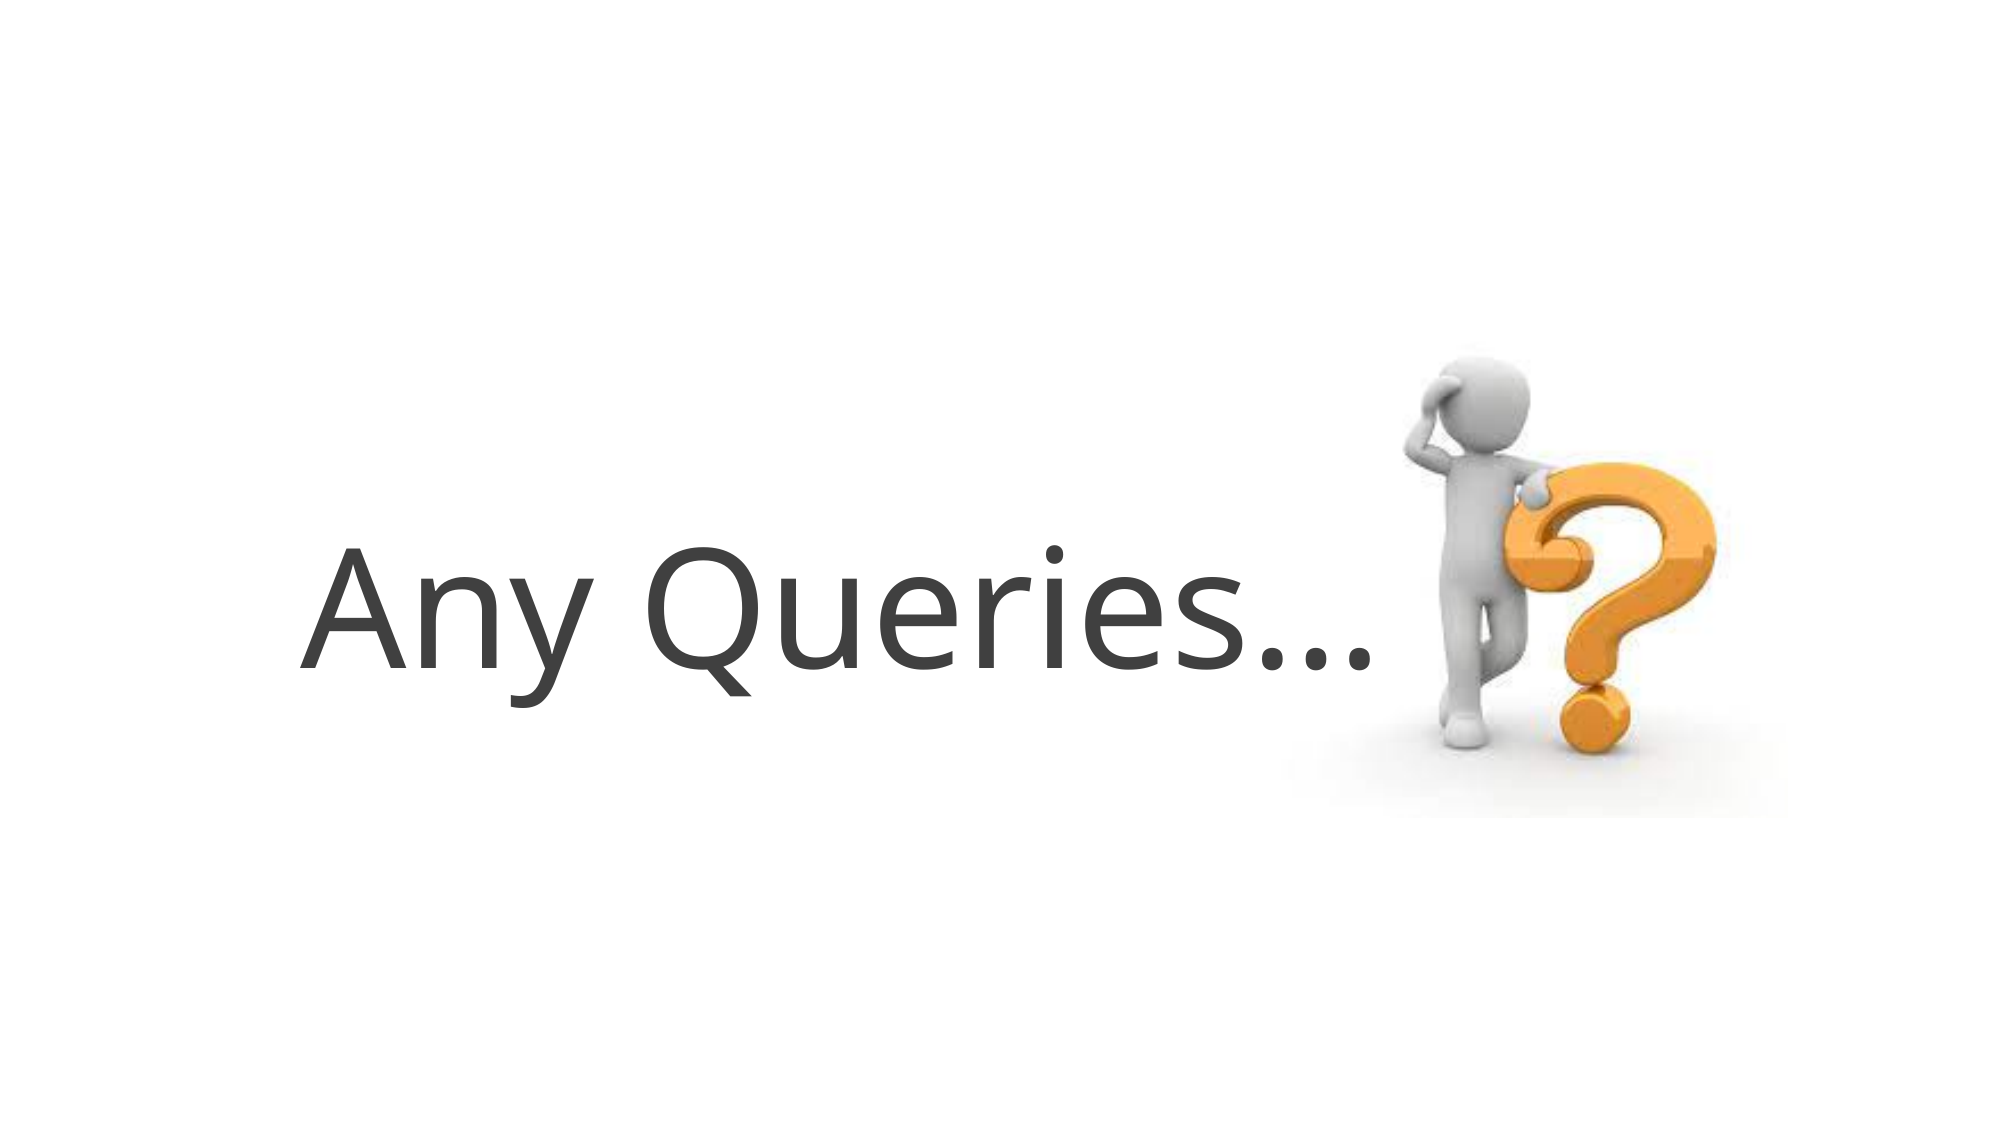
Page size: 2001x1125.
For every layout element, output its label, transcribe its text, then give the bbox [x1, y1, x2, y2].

text_box Any Queries… [26, 494, 1276, 709]
picture [1276, 306, 1788, 819]
